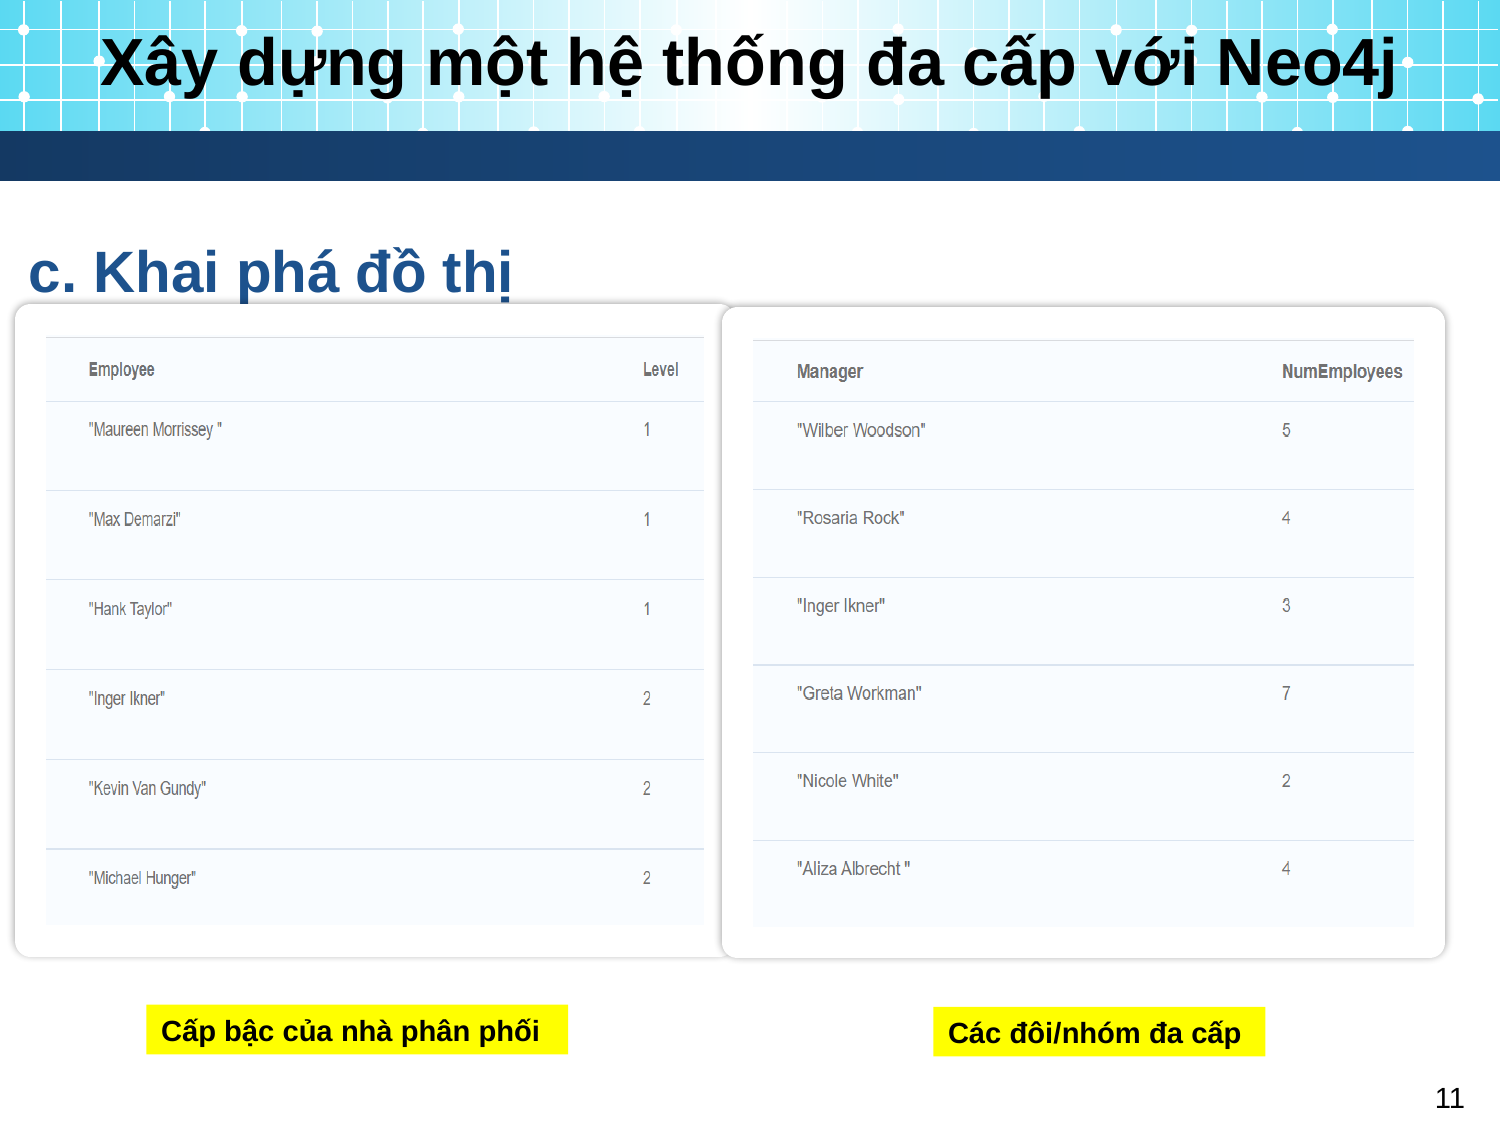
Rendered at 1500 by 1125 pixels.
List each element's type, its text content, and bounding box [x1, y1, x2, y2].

text_box Cấp bậc của nhà phân phối [146, 1004, 569, 1055]
picture [752, 338, 1415, 928]
text_box Các đôi/nhóm đa cấp [933, 1006, 1266, 1057]
text_box c. Khai phá đồ thị [14, 226, 892, 305]
slide_number 11 [1400, 1072, 1500, 1125]
picture [46, 334, 704, 926]
title Xây dựng một hệ thống đa cấp với Neo4j [0, 12, 1500, 105]
